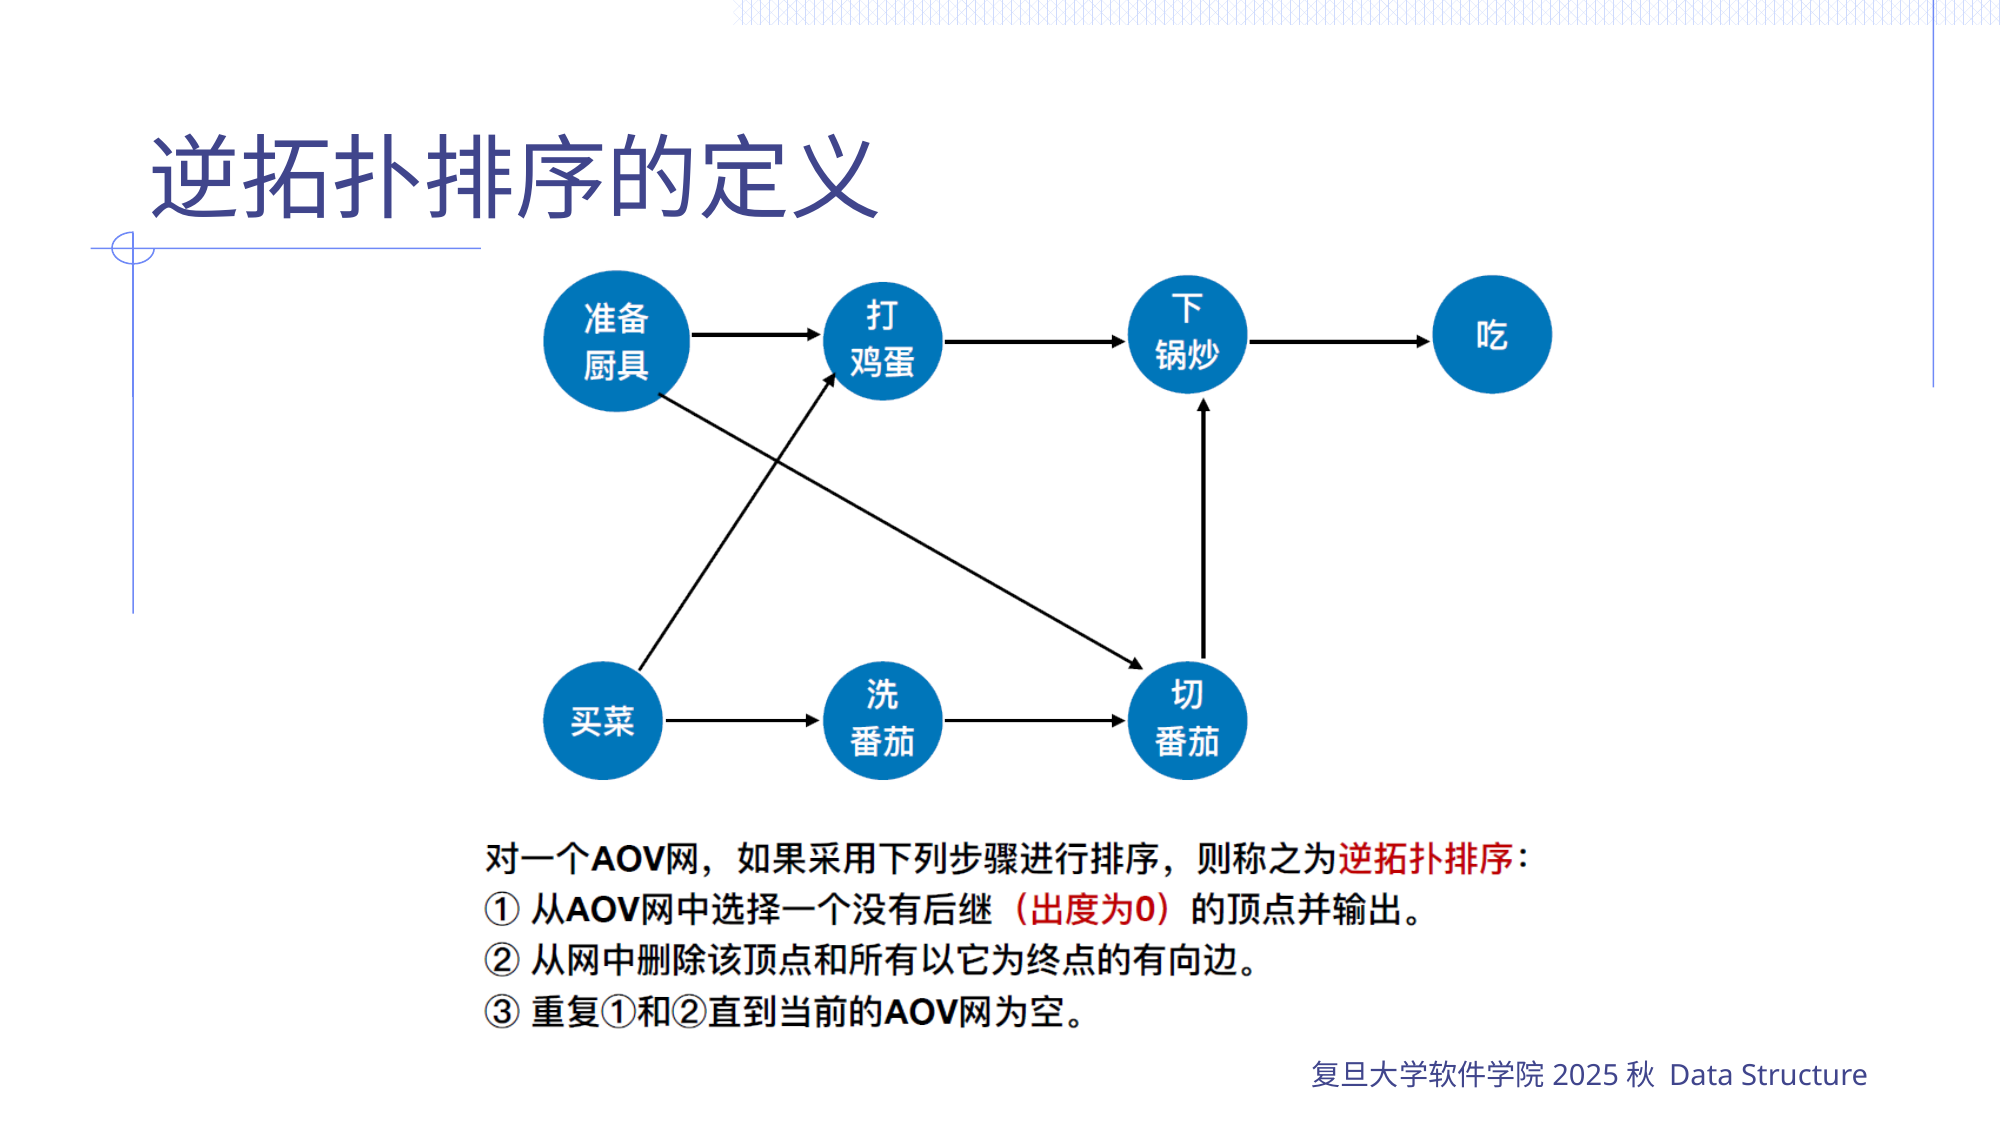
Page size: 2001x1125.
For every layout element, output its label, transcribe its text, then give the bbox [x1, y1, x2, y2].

title 逆拓扑排序的定义 [133, 50, 1834, 238]
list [387, 243, 1679, 1057]
